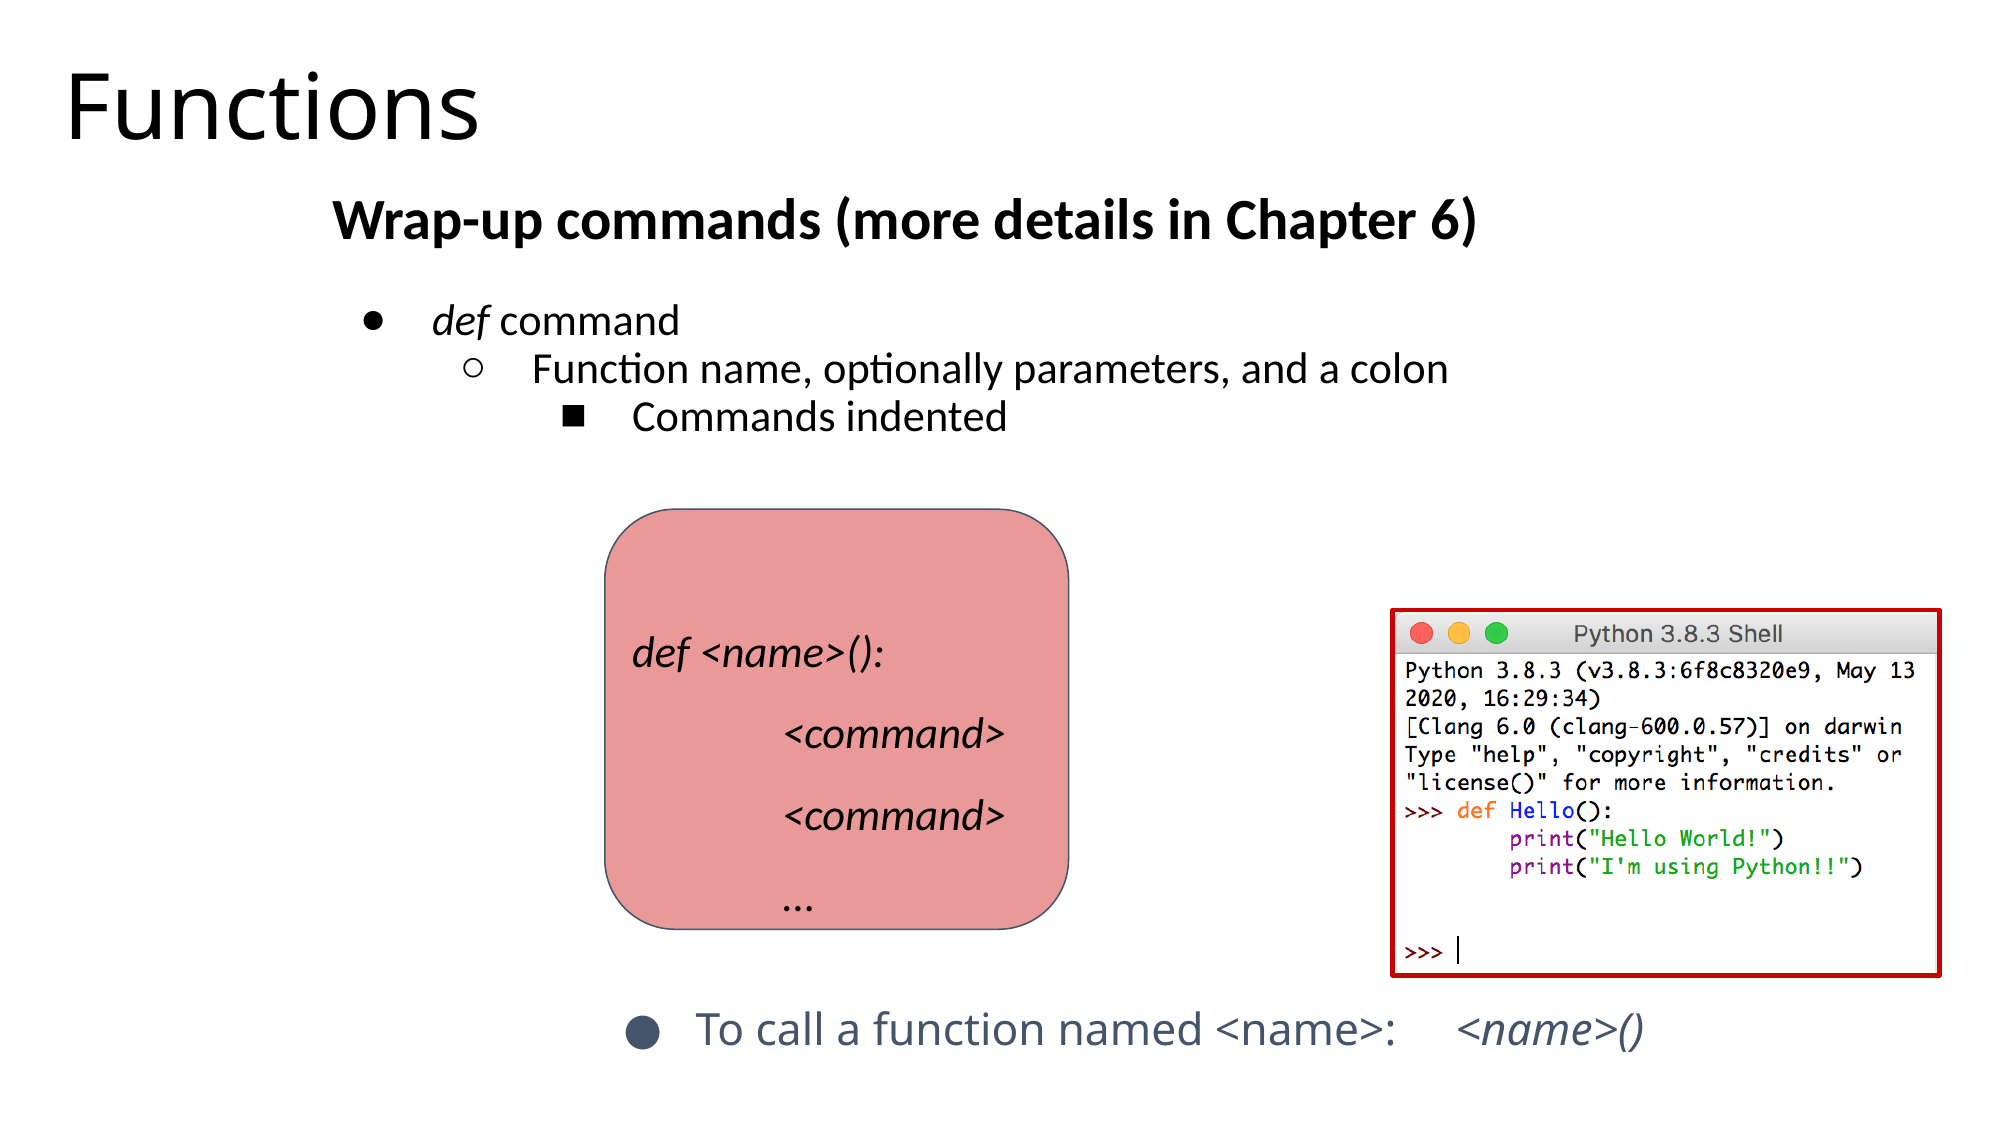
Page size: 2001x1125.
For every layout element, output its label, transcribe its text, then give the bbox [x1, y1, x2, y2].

text_box [604, 849, 1069, 930]
title Functions [43, 39, 1406, 179]
list Wrap-up commands (more details in Chapter 6) def command Function name, optionally parameters, and a colon Commands indented def <name>(): <command> <command> ... [312, 169, 1688, 849]
text_box To call a function named <name>: <name>() [575, 972, 1871, 1074]
picture [1395, 612, 1938, 974]
